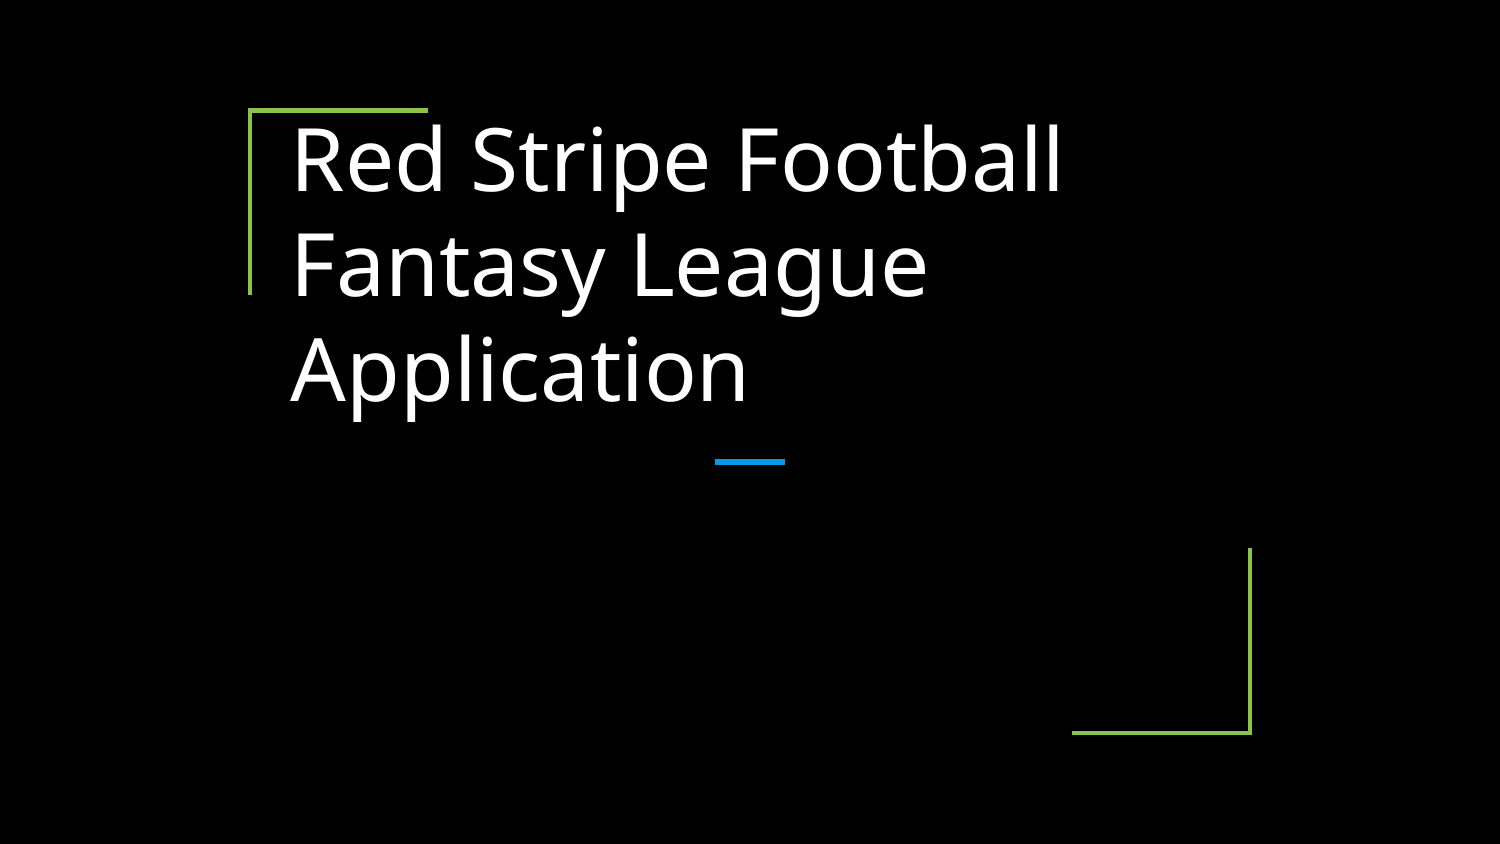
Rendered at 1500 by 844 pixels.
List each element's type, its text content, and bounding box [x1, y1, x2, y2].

title Red Stripe Football Fantasy League Application [275, 195, 1225, 435]
